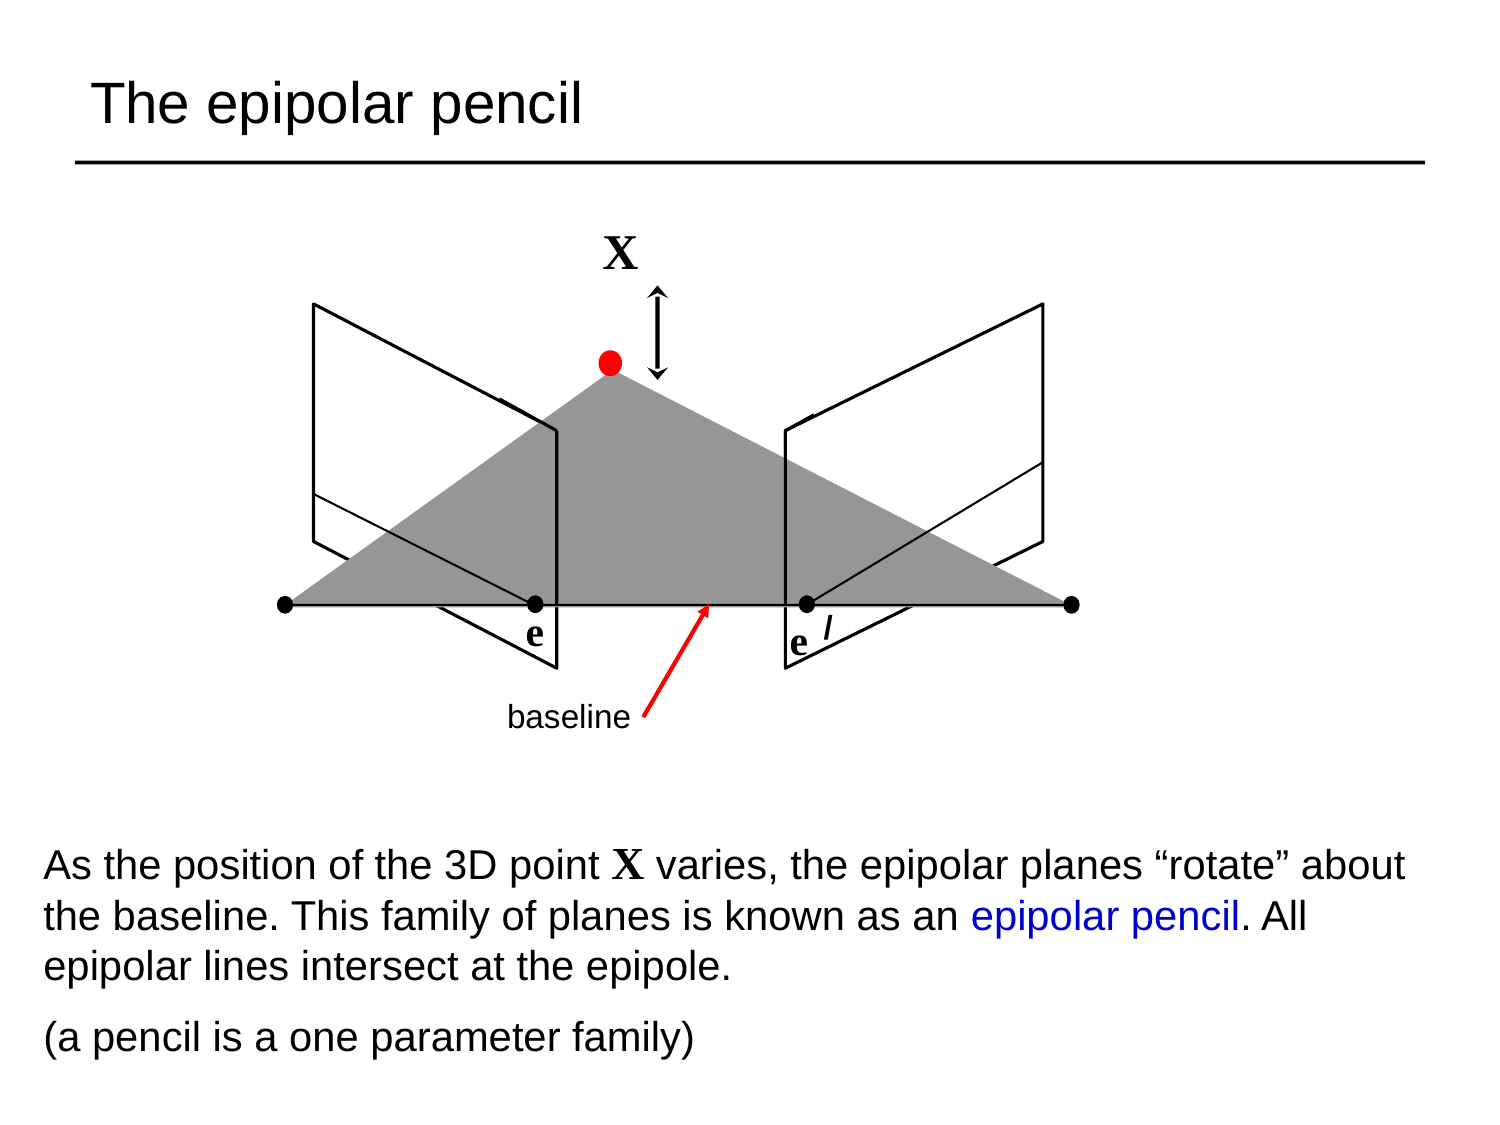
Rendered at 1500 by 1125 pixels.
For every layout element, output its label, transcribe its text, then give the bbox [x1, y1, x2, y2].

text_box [774, 599, 907, 672]
text_box [313, 303, 401, 349]
text_box [544, 662, 557, 669]
title The epipolar pencil [75, 24, 1425, 175]
text_box [647, 285, 668, 298]
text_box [284, 350, 1072, 607]
text_box As the position of the 3D point X varies, the epipolar planes “rotate” about the baseline. This family of planes is known as an epipolar pencil. All epipolar lines intersect at the epipole. (a pencil is a one parameter family) [28, 826, 1472, 1067]
text_box baseline [479, 687, 659, 743]
text_box e [510, 616, 580, 662]
text_box [456, 616, 510, 644]
text_box X [587, 211, 648, 287]
text_box [951, 303, 1043, 349]
